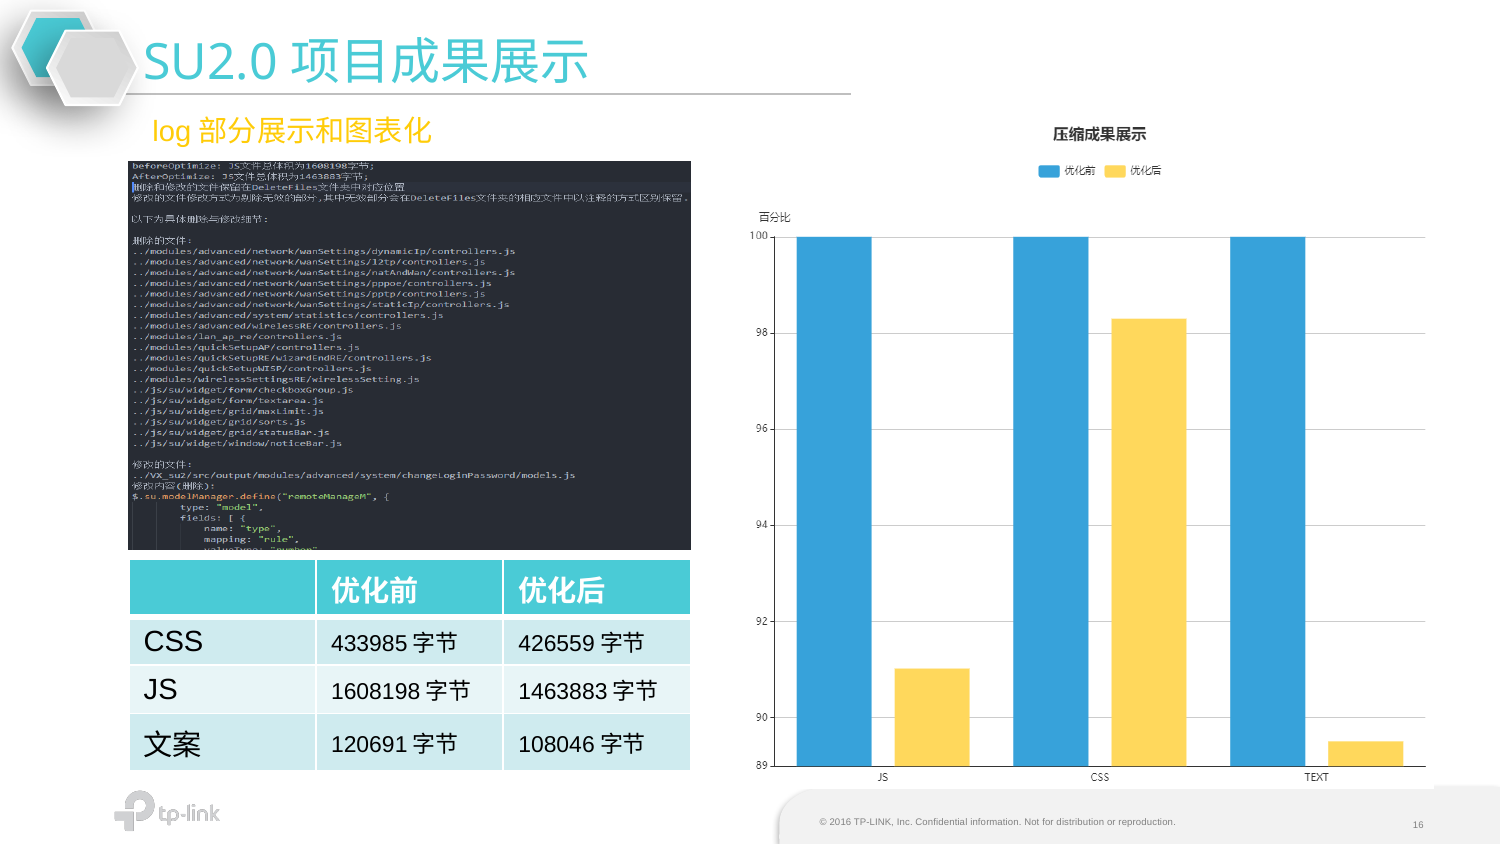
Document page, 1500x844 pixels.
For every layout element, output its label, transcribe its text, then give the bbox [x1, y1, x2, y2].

table_header 优化后 [504, 560, 690, 614]
picture [738, 120, 1434, 789]
picture [128, 161, 692, 550]
list log部分展示和图表化 [137, 114, 492, 151]
table_cell JS [130, 666, 315, 713]
table_cell 426559字节 [504, 620, 690, 664]
table_cell 1608198字节 [317, 666, 502, 713]
table_header [130, 560, 315, 614]
table_cell 文案 [130, 714, 315, 770]
table_cell 120691字节 [317, 714, 502, 770]
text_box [12, 10, 852, 106]
table_cell 108046字节 [504, 714, 690, 770]
table_cell 1463883字节 [504, 666, 690, 713]
table_cell 433985字节 [317, 620, 502, 664]
table_cell CSS [130, 620, 315, 664]
table_header 优化前 [317, 560, 502, 614]
